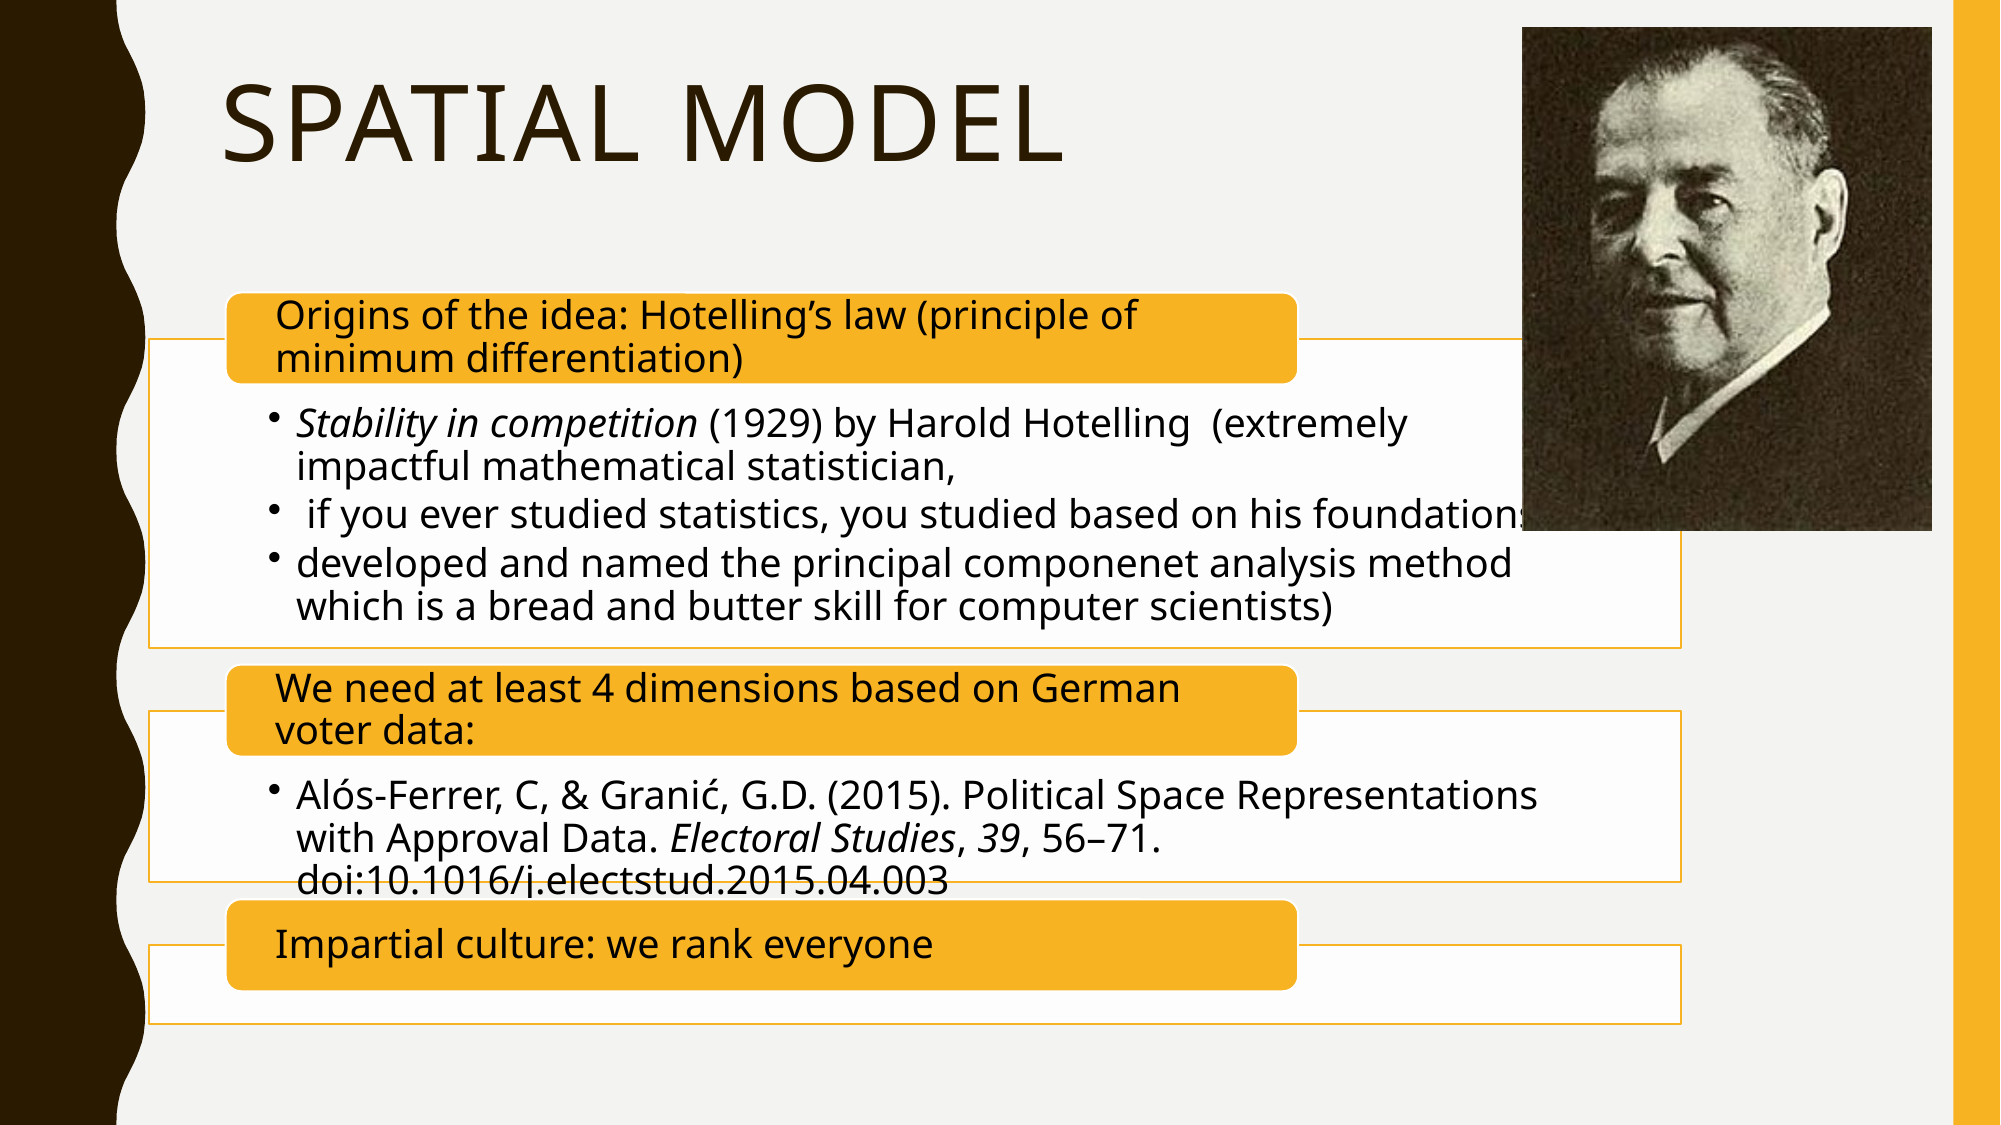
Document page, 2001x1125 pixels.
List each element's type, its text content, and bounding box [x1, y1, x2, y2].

title Spatial model [205, 62, 1522, 259]
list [149, 259, 1682, 1058]
picture [1522, 27, 1932, 531]
